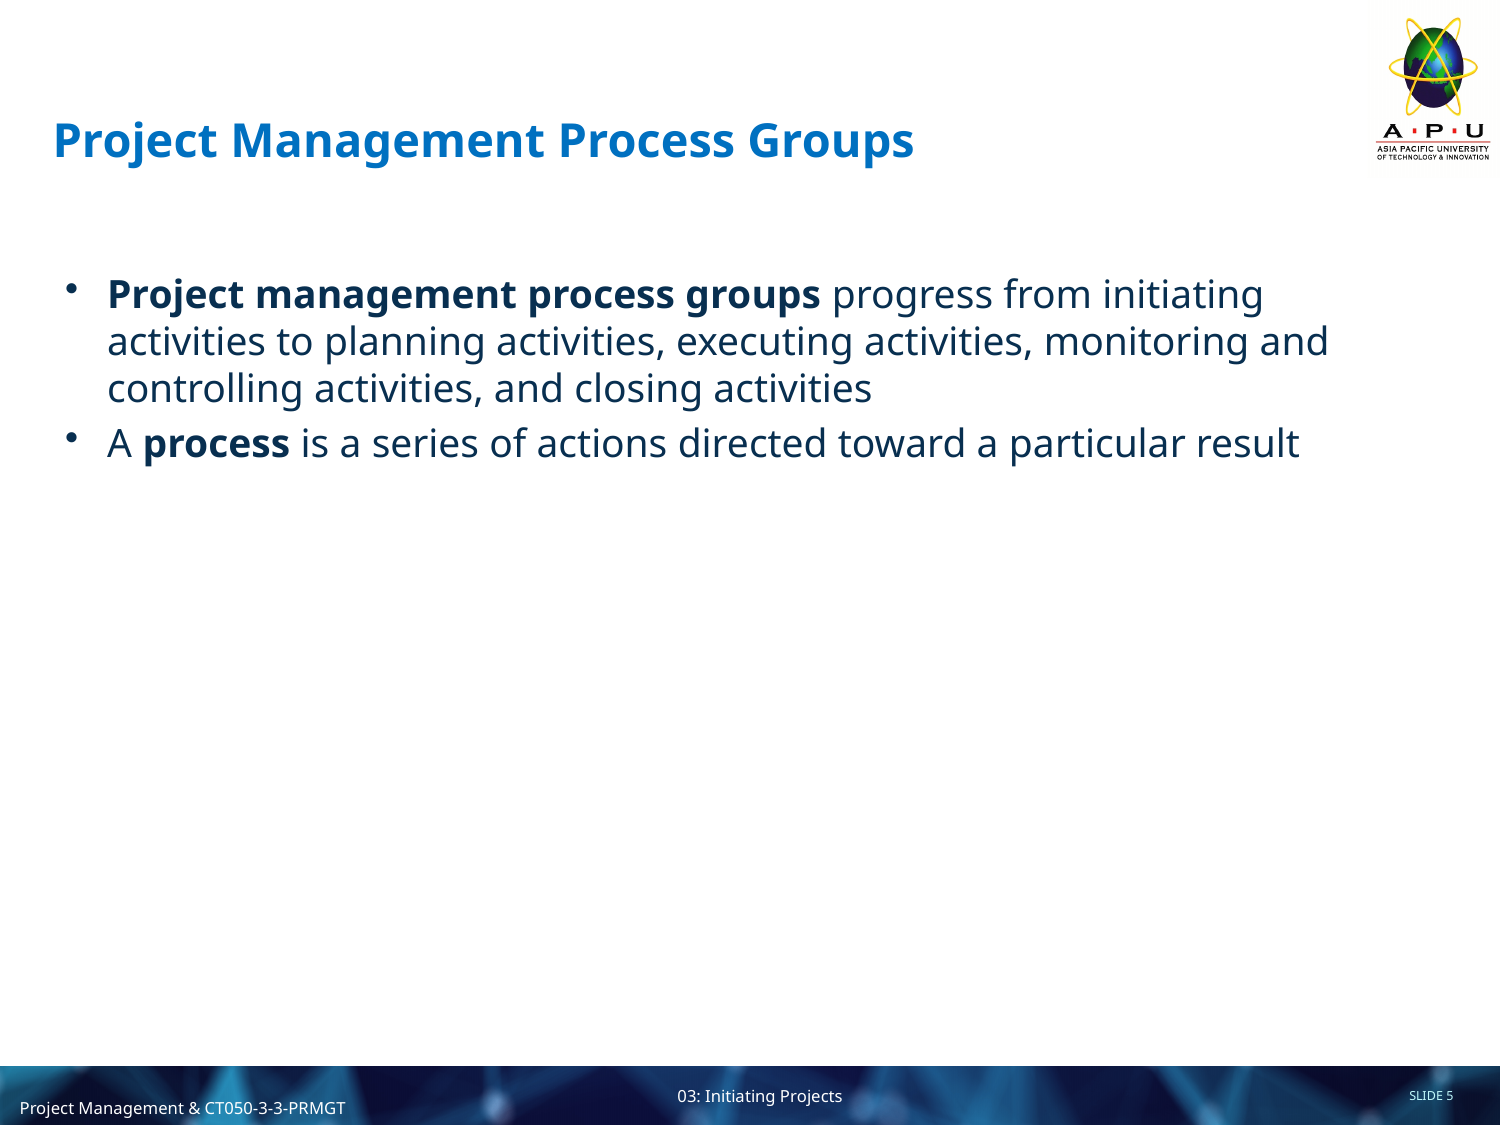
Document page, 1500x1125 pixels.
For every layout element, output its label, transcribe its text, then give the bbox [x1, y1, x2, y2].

list Project management process groups progress from initiating activities to planning activities, executing activities, monitoring and controlling activities, and closing activities A process is a series of actions directed toward a particular result [50, 262, 1438, 1025]
picture [1367, 0, 1500, 178]
title Project Management Process Groups [37, 45, 1463, 233]
picture [0, 1066, 1500, 1125]
